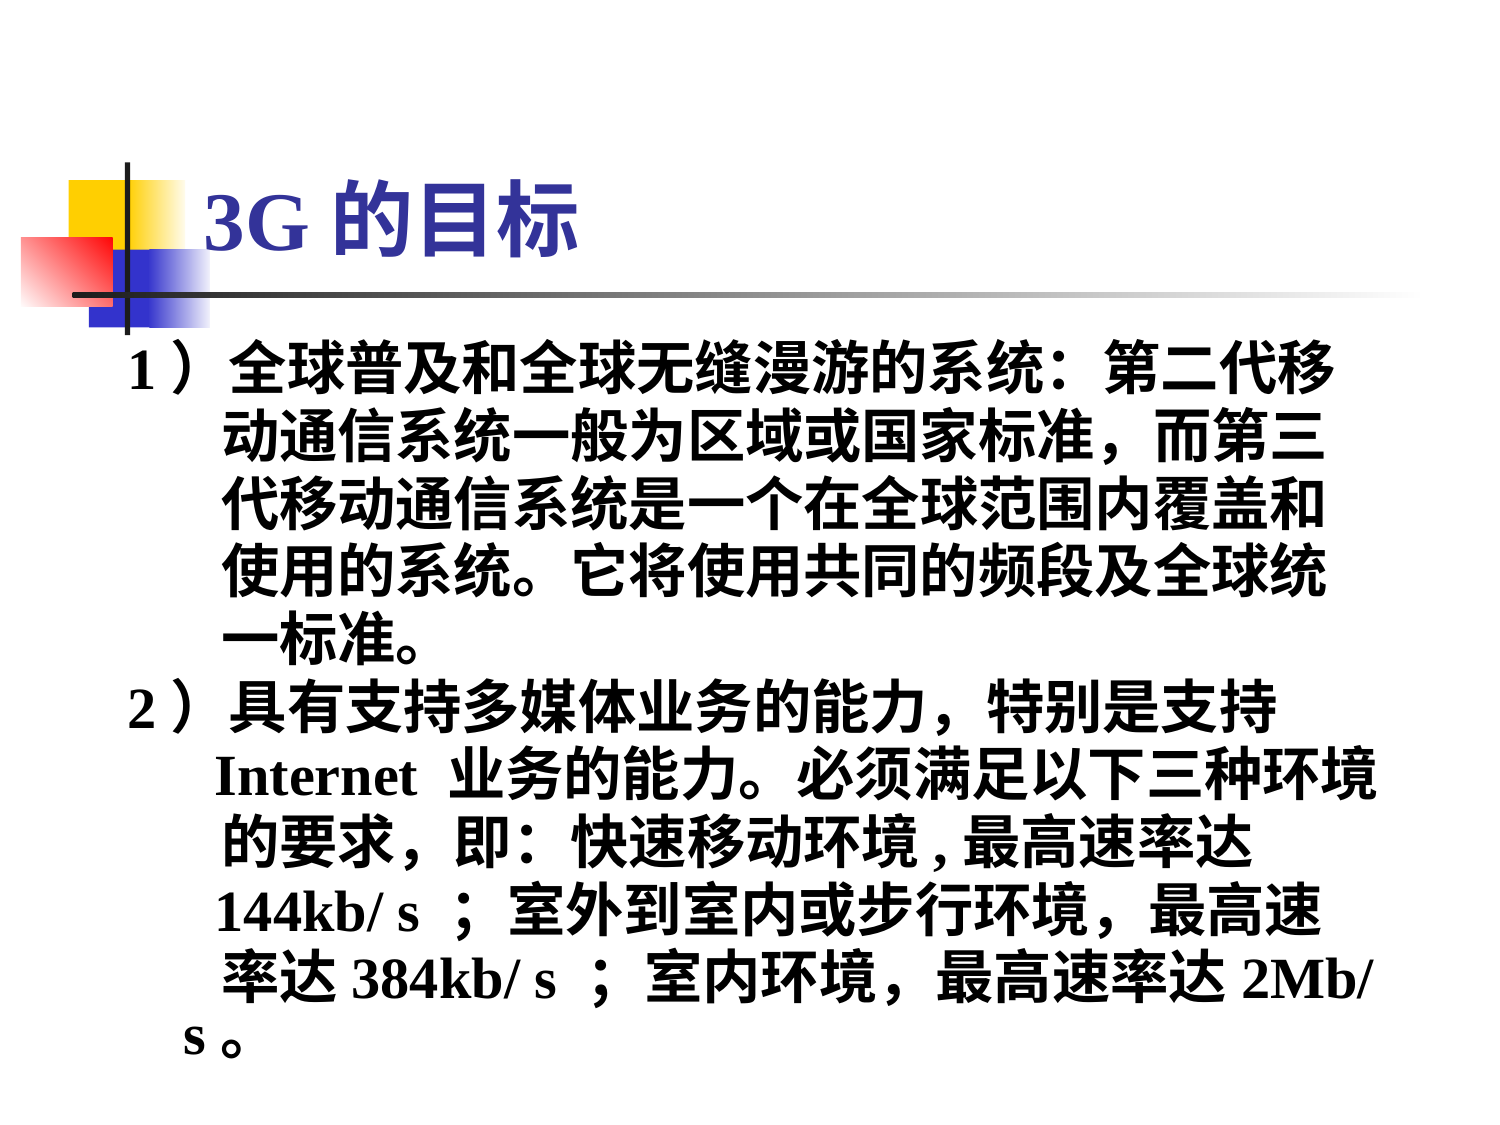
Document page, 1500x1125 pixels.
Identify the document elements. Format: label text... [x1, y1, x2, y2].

list 1）全球普及和全球无缝漫游的系统：第二代移 动通信系统一般为区域或国家标准，而第三 代移动通信系统是一个在全球范围内覆盖和 使用的系统。它将使用共同的频段及全球统 一标准。 2）具有支持多媒体业务的能力，特别是支持 Internet 业务的能力。必须满足以下三种环境 的要求，即：快速移动环境,最高速率达 144kb/ s ；室外到室内或步行环境，最高速 率达384kb/ s ；室内环境，最高速率达2Mb/ s。 [112, 337, 1438, 1088]
title 3G的目标 [188, 34, 1468, 276]
